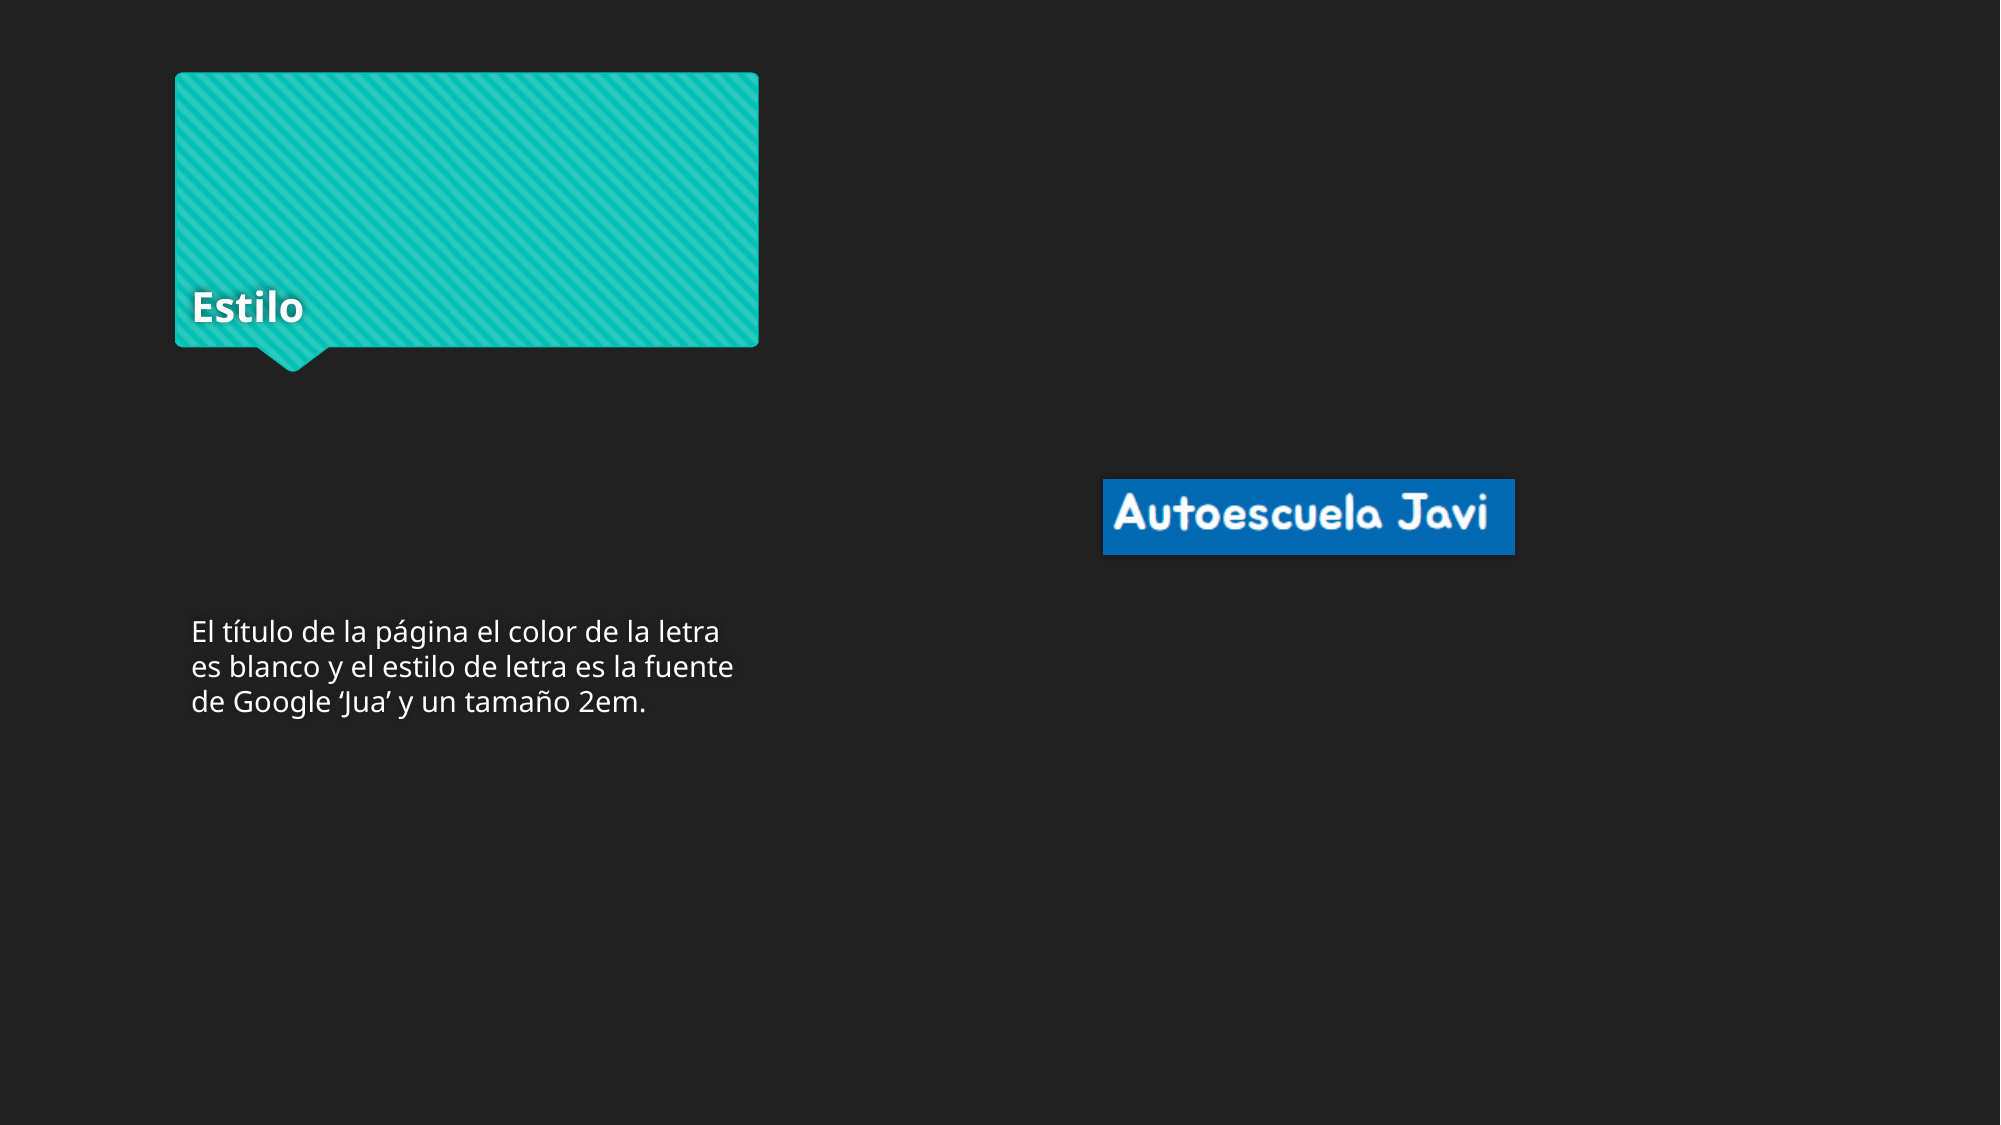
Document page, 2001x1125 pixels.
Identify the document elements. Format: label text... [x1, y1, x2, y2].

title Estilo [176, 73, 758, 339]
list El título de la página el color de la letra es blanco y el estilo de letra es la fuente de Google ‘Jua’ y un tamaño 2em. [176, 370, 758, 962]
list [1103, 479, 1516, 555]
